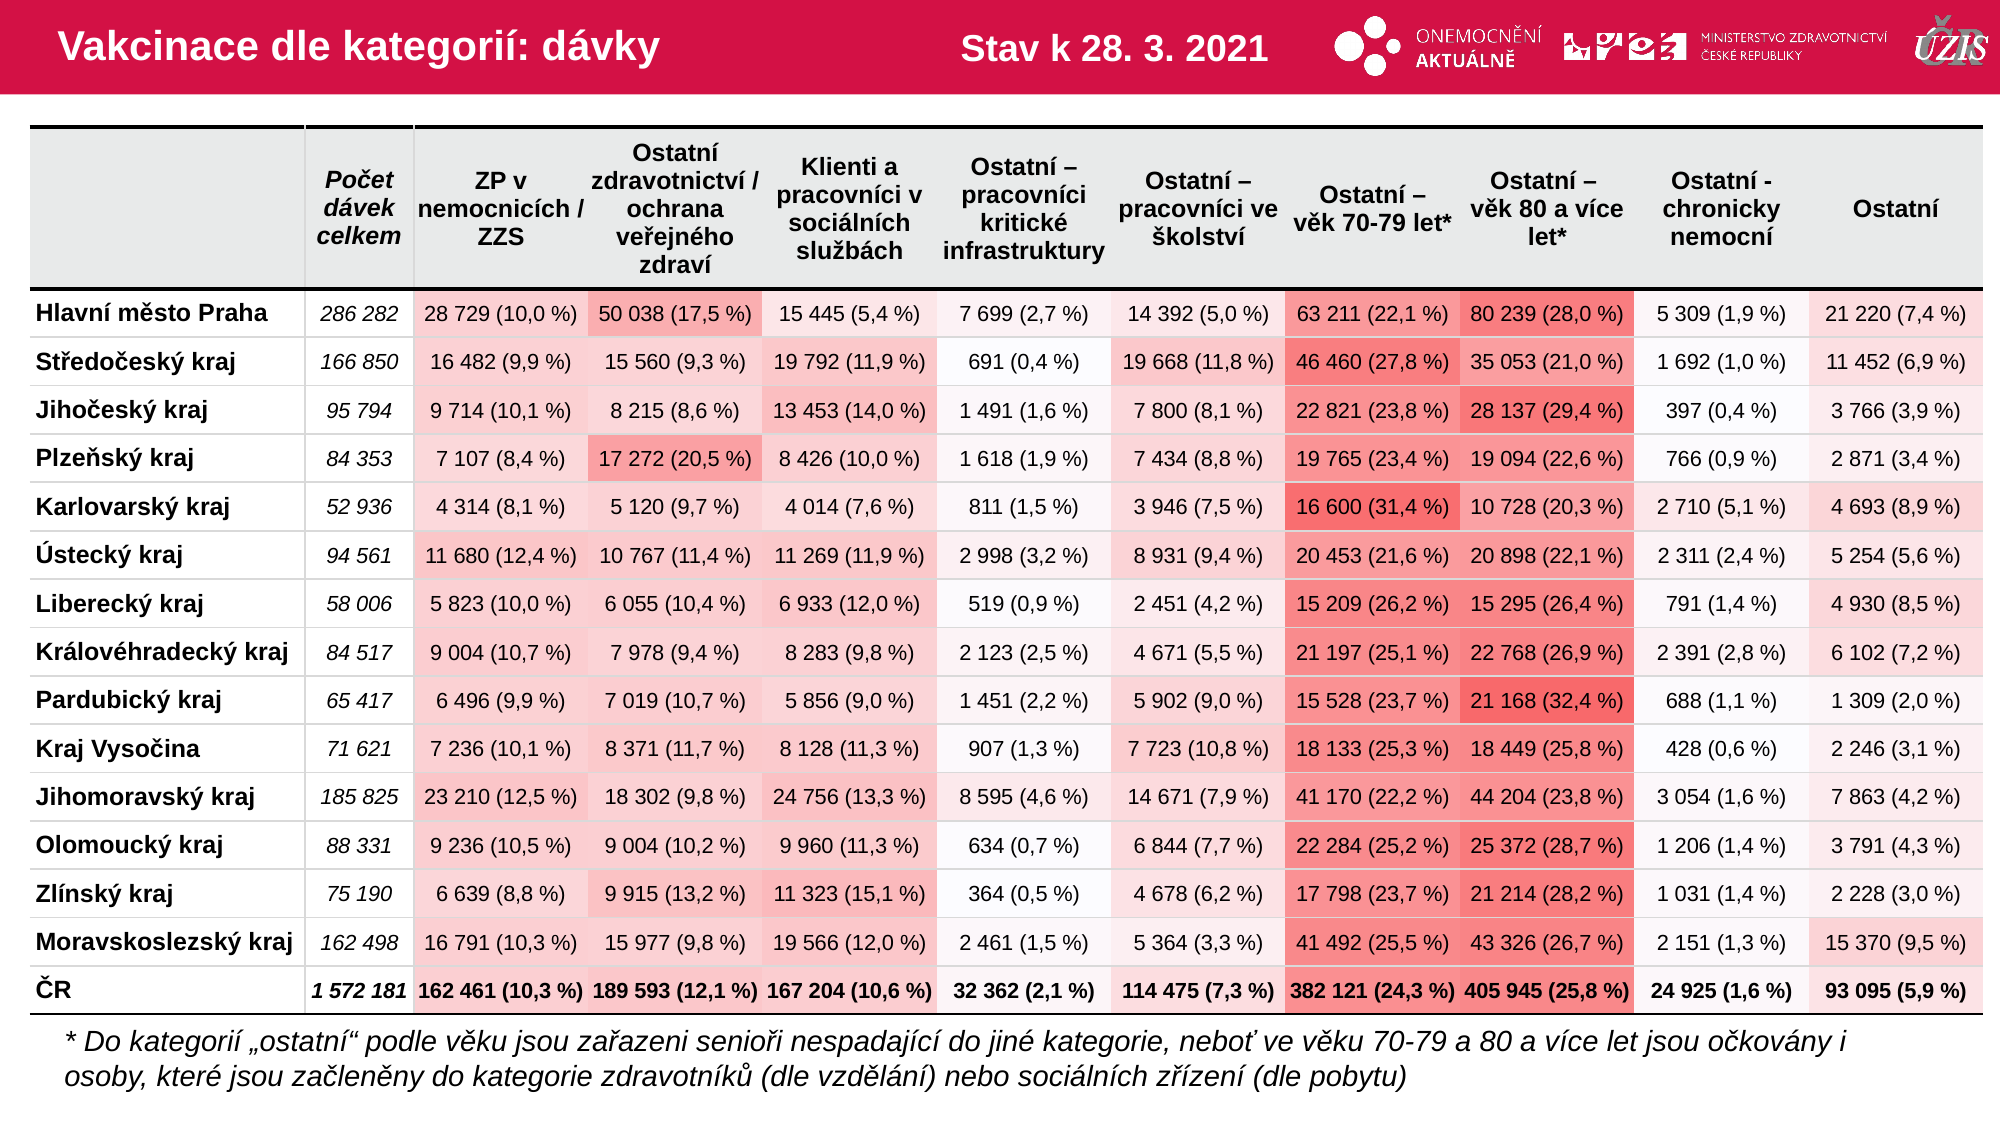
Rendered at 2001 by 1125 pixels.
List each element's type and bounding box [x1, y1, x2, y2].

table_cell [306, 725, 413, 772]
picture [1915, 15, 1989, 66]
table_cell [30, 725, 304, 772]
table_cell [306, 628, 413, 675]
table_cell [415, 338, 1983, 385]
table_cell [306, 822, 413, 868]
table_cell [415, 870, 1983, 917]
table_cell [30, 483, 304, 530]
table_cell [306, 483, 413, 530]
table_cell [415, 291, 1983, 336]
table_cell [306, 580, 413, 627]
table_cell [30, 822, 304, 868]
table_cell [306, 918, 413, 965]
table_header [30, 129, 304, 287]
table_cell [30, 677, 304, 723]
table_cell [30, 580, 304, 627]
table_cell [415, 918, 1983, 965]
table_cell [30, 870, 304, 917]
table_cell [30, 918, 304, 965]
table_cell [415, 822, 1983, 868]
picture [1563, 31, 1888, 60]
table_cell [415, 483, 1983, 530]
table_header [306, 129, 413, 287]
table_cell [415, 435, 1983, 481]
table_cell [415, 773, 1983, 820]
table_cell [415, 725, 1983, 772]
table_cell [306, 338, 413, 385]
table_cell [30, 967, 304, 1013]
table_cell [415, 532, 1983, 578]
table_cell [415, 677, 1983, 723]
title [42, 0, 1262, 95]
table_cell [306, 967, 413, 1013]
table_cell [306, 870, 413, 917]
table_cell [30, 291, 304, 336]
text_box [945, 16, 1390, 77]
table_cell [30, 386, 304, 433]
table_cell [306, 291, 413, 336]
table_cell [30, 532, 304, 578]
table_cell [30, 338, 304, 385]
table_cell [306, 773, 413, 820]
table_cell [415, 386, 1983, 433]
table_cell [306, 435, 413, 481]
table_header [415, 129, 1983, 287]
table_cell [30, 773, 304, 820]
table_cell [30, 628, 304, 675]
table_cell [30, 435, 304, 481]
table_cell [306, 532, 413, 578]
text_box [49, 1014, 1951, 1100]
table_cell [306, 386, 413, 433]
table_cell [415, 628, 1983, 675]
table_cell [415, 967, 1983, 1013]
table_cell [415, 580, 1983, 627]
picture [1390, 16, 1542, 76]
table_cell [306, 677, 413, 723]
